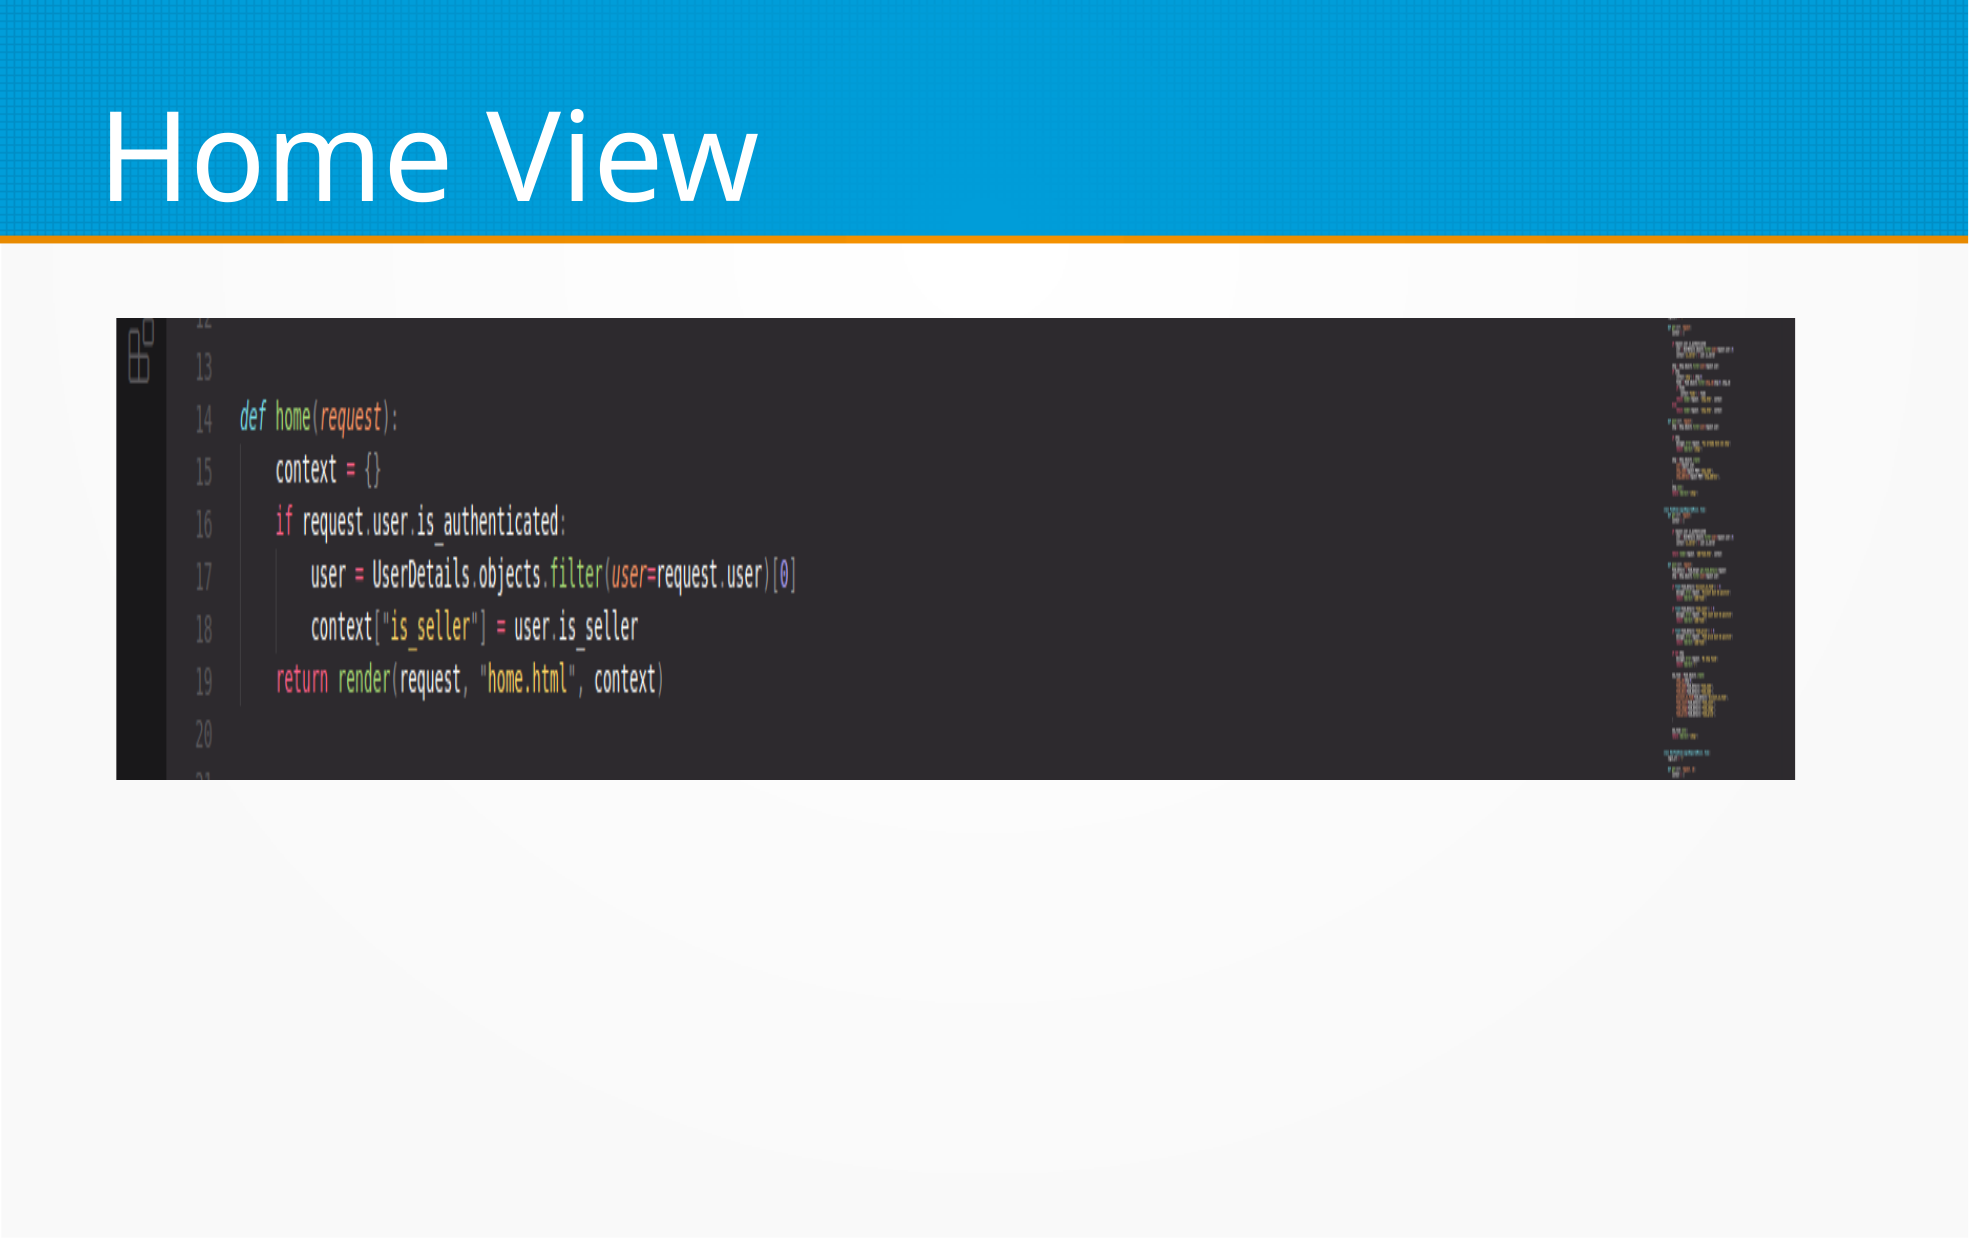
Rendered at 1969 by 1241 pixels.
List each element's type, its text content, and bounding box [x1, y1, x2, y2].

text_box Home View [98, 19, 1870, 227]
picture [0, 236, 1969, 1241]
